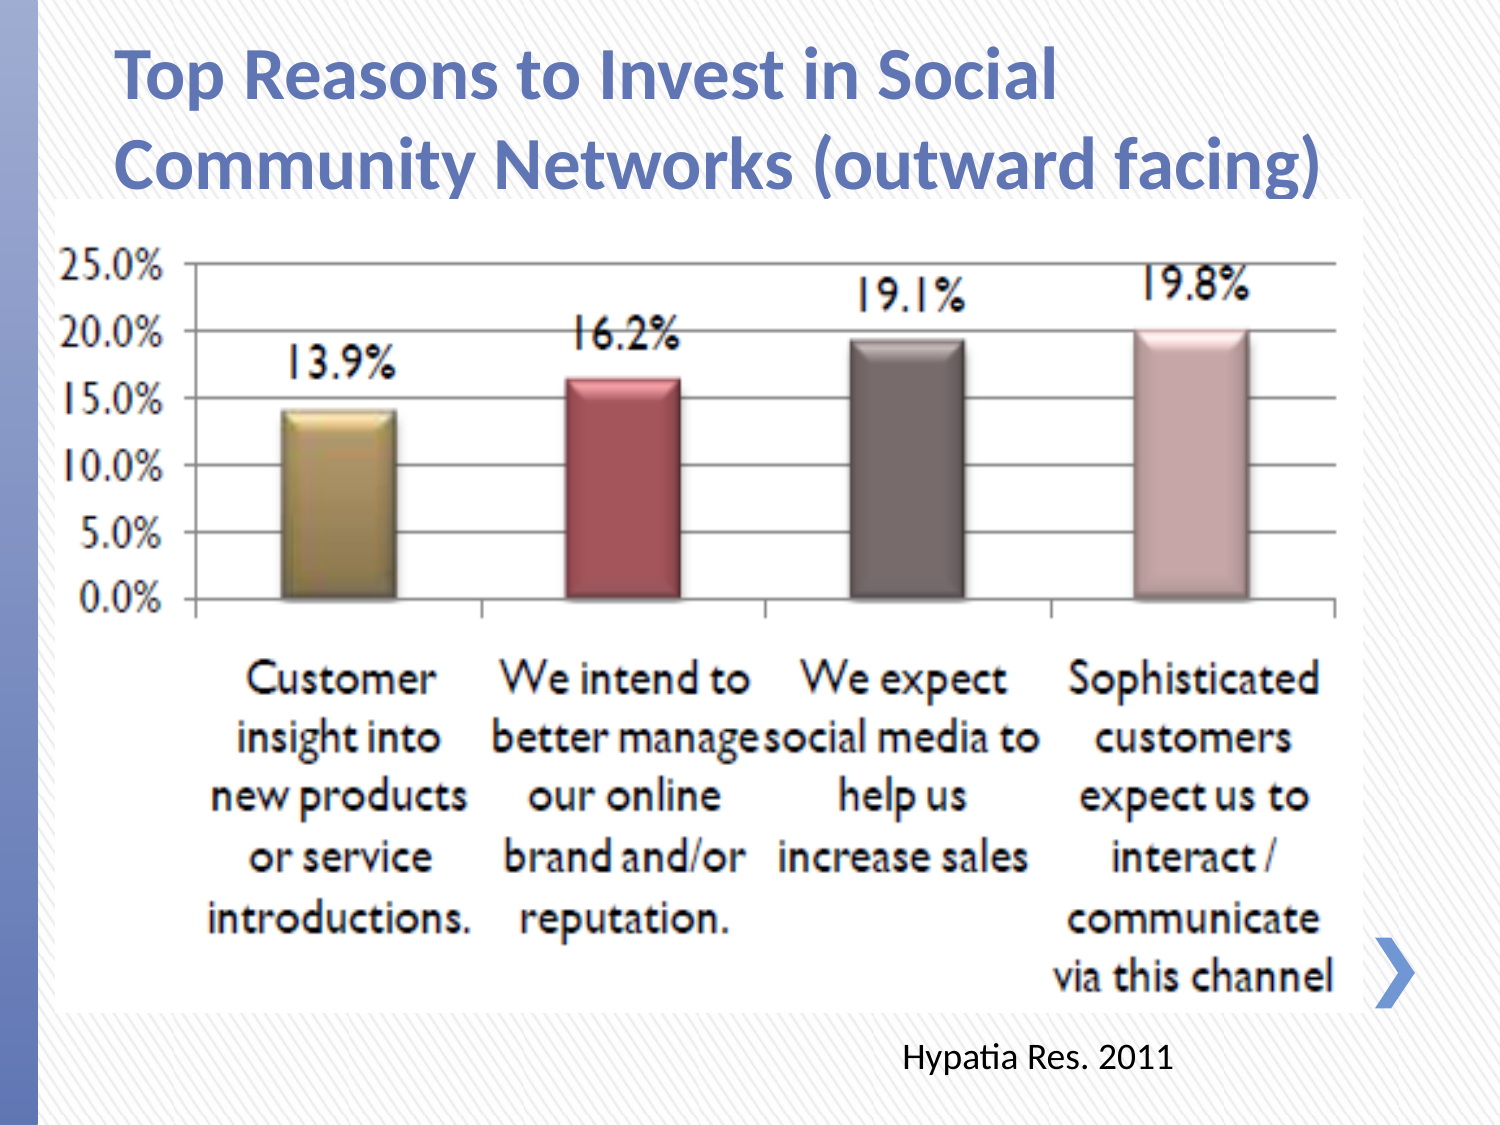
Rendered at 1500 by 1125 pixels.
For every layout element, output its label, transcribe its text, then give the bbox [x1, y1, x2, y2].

title Top Reasons to Invest in Social Community Networks (outward facing) [99, 24, 1425, 213]
picture [55, 199, 1363, 1013]
text_box Hypatia Res. 2011 [887, 1024, 1238, 1125]
